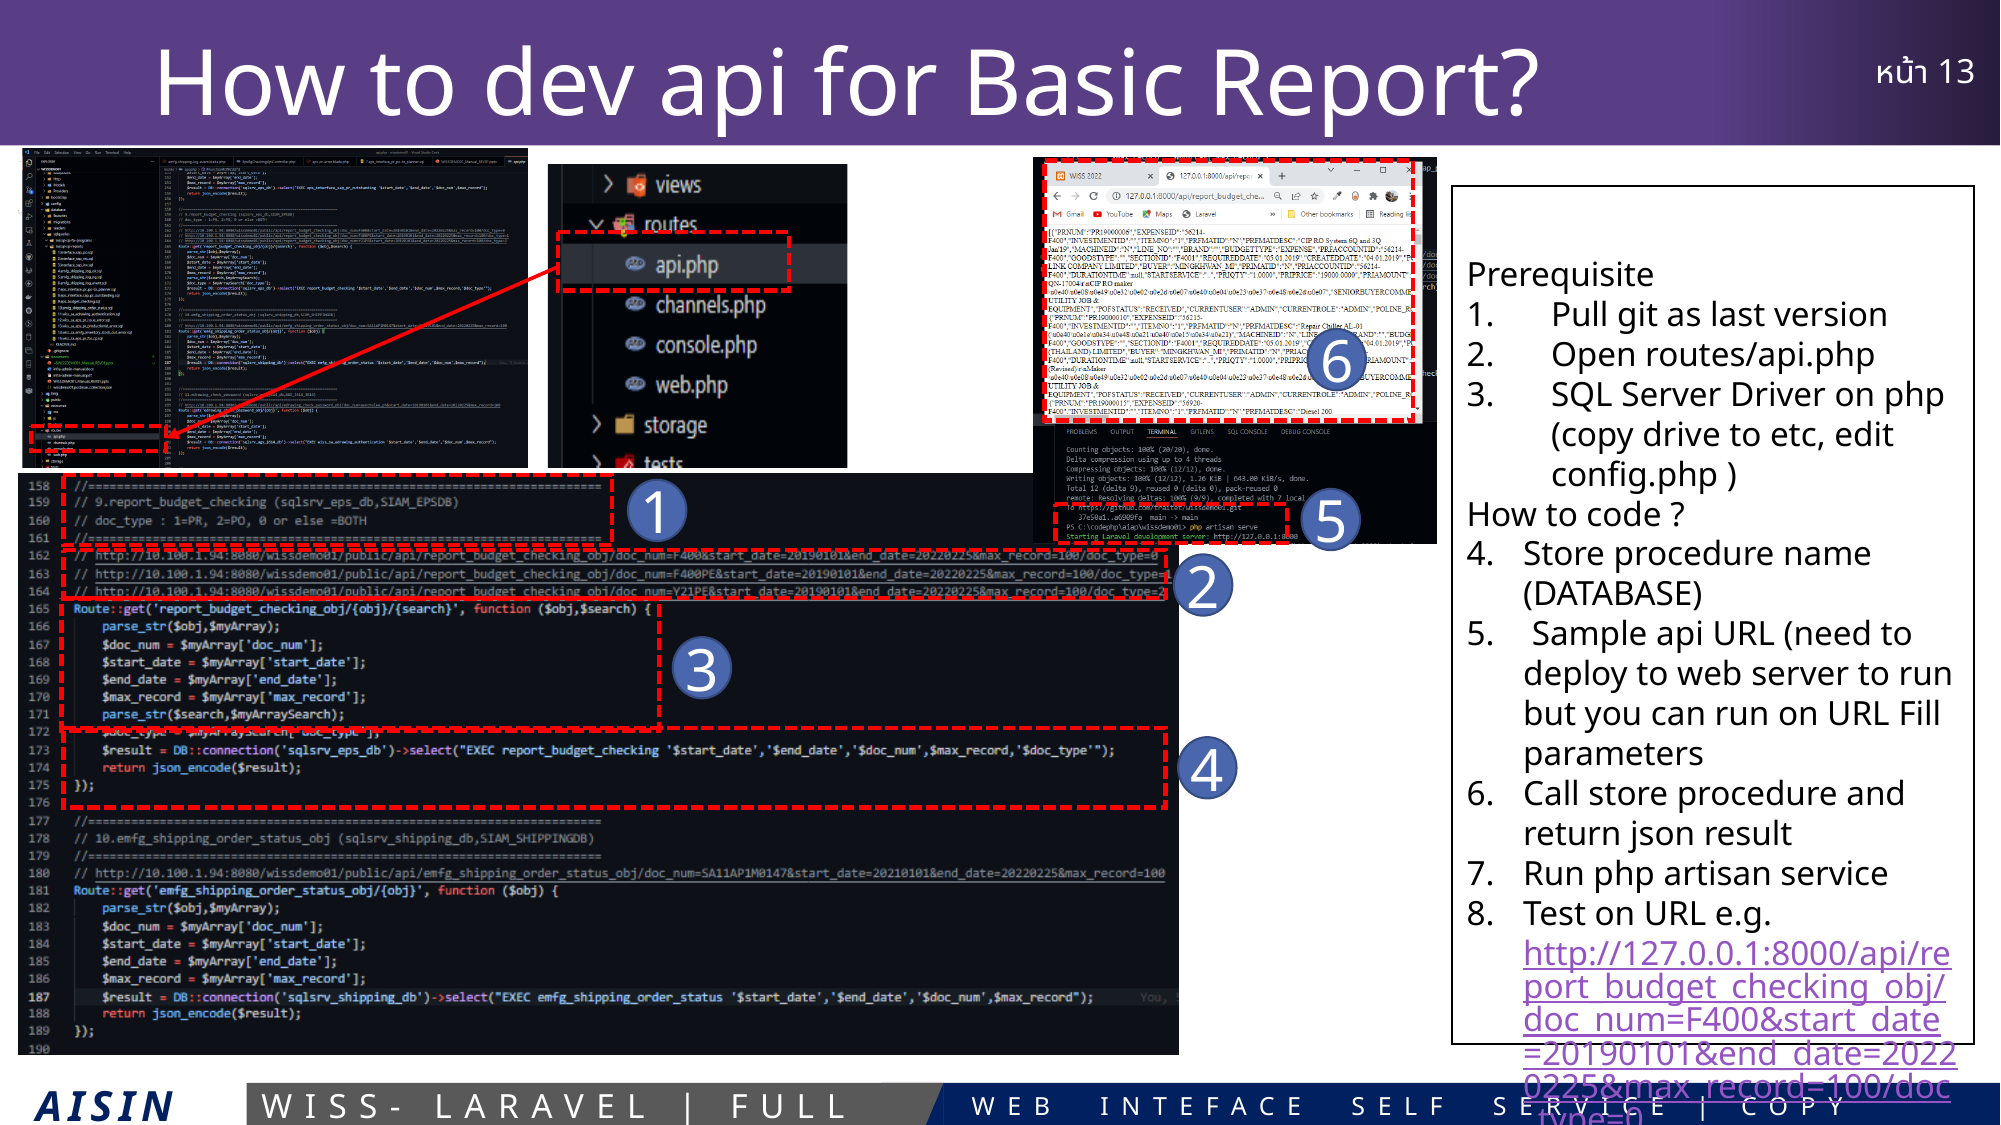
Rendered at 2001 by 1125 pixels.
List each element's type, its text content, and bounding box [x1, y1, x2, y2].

text_box Prerequisite Pull git as last version Open routes/api.php SQL Server Driver on php (copy drive to etc, edit config.php ) How to code ? Store procedure name (DATABASE) Sample api URL (need to deploy to web server to run but you can run on URL Fill parameters Call store procedure and return json result Run php artisan service Test on URL e.g. http://127.0.0.1:8000/api/report_budget_checking_obj/doc_num=F400&start_date=20190101&end_date=20220225&max_record=100/doc_type=0 [1451, 185, 1975, 1045]
text_box 2 [1179, 553, 1234, 617]
text_box 5 [1311, 544, 1350, 552]
title How to dev api for Basic Report? [137, 0, 1863, 172]
picture [18, 148, 528, 468]
picture [18, 157, 1437, 1055]
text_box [166, 266, 558, 439]
picture [547, 164, 848, 468]
text_box 4 [1179, 736, 1238, 800]
